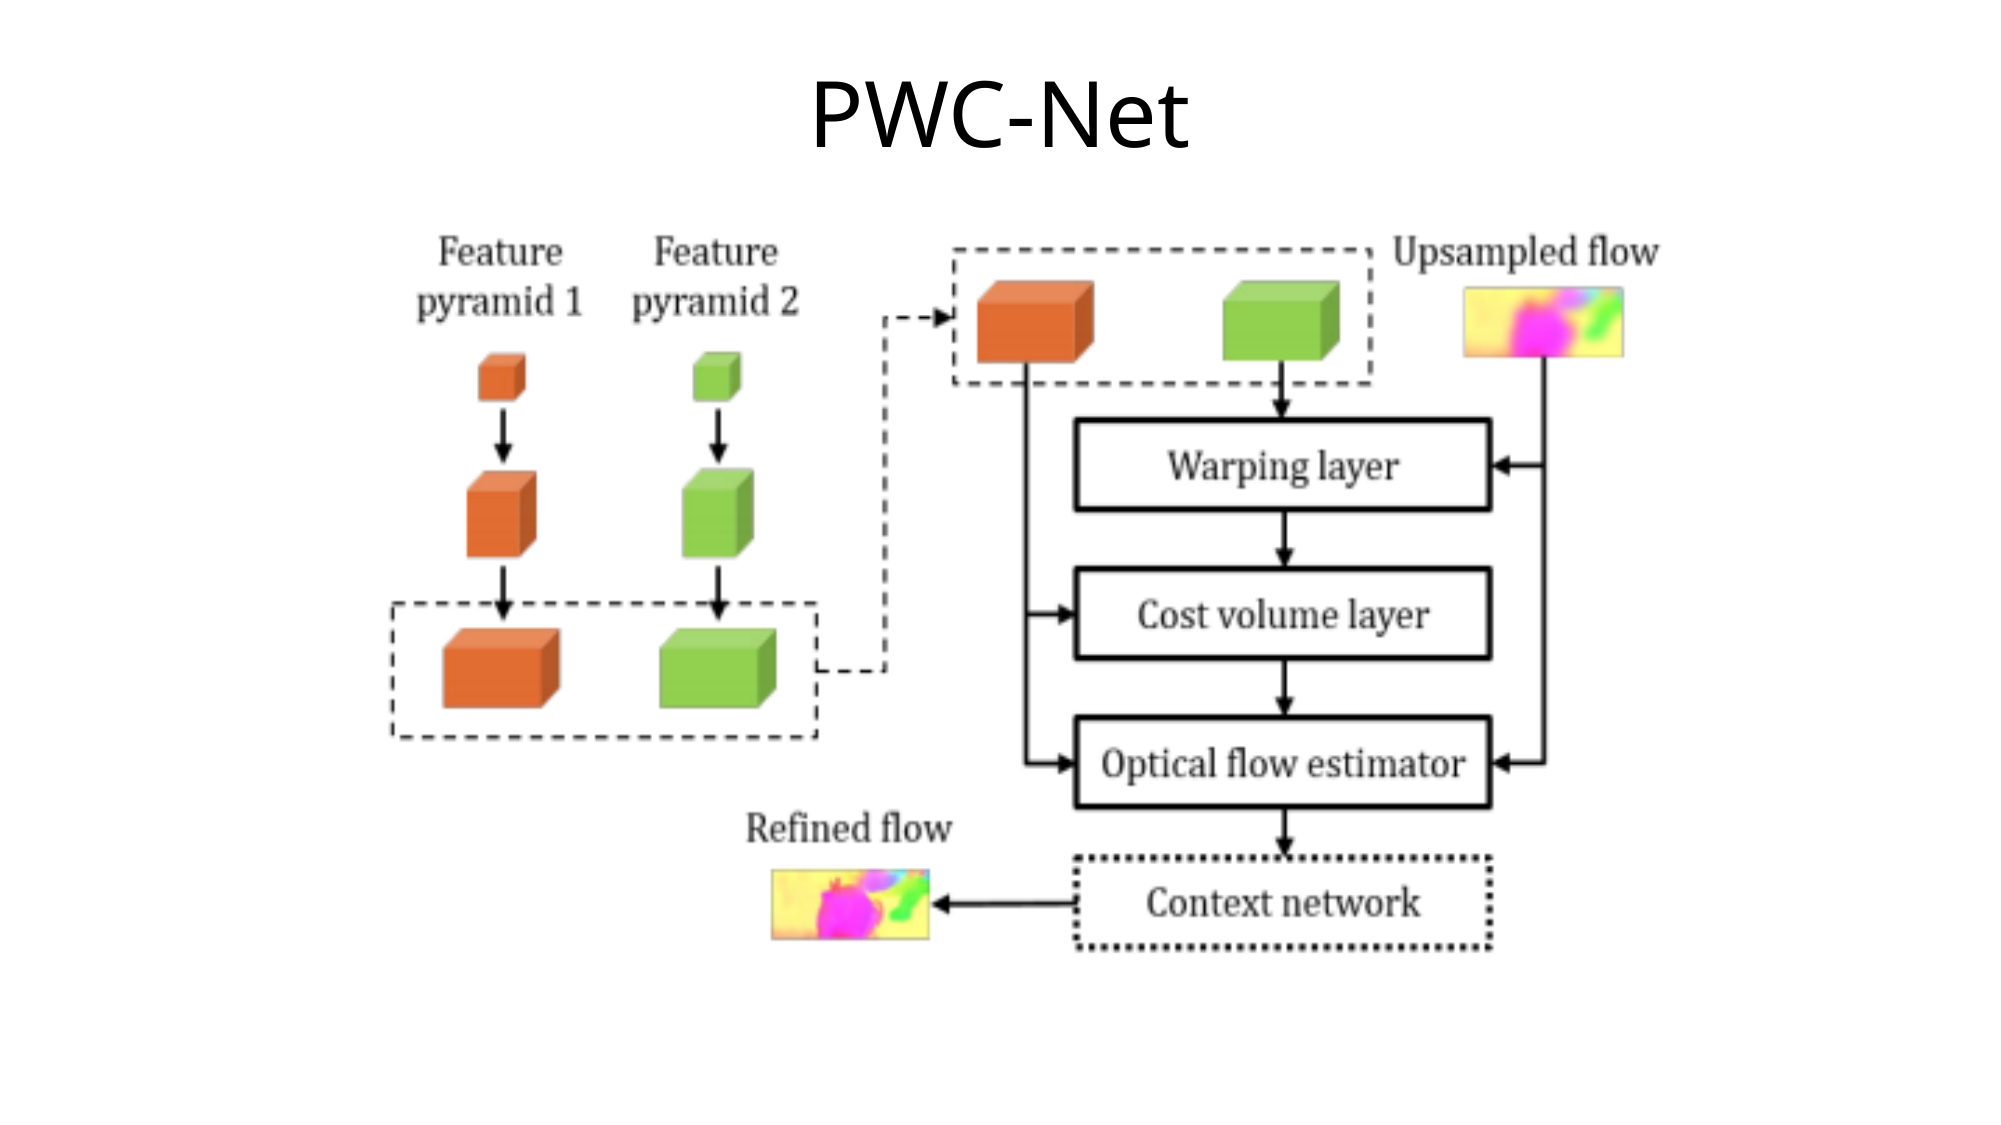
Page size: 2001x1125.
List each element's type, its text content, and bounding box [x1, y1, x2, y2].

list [359, 204, 1734, 977]
title PWC-Net [137, 59, 1863, 176]
